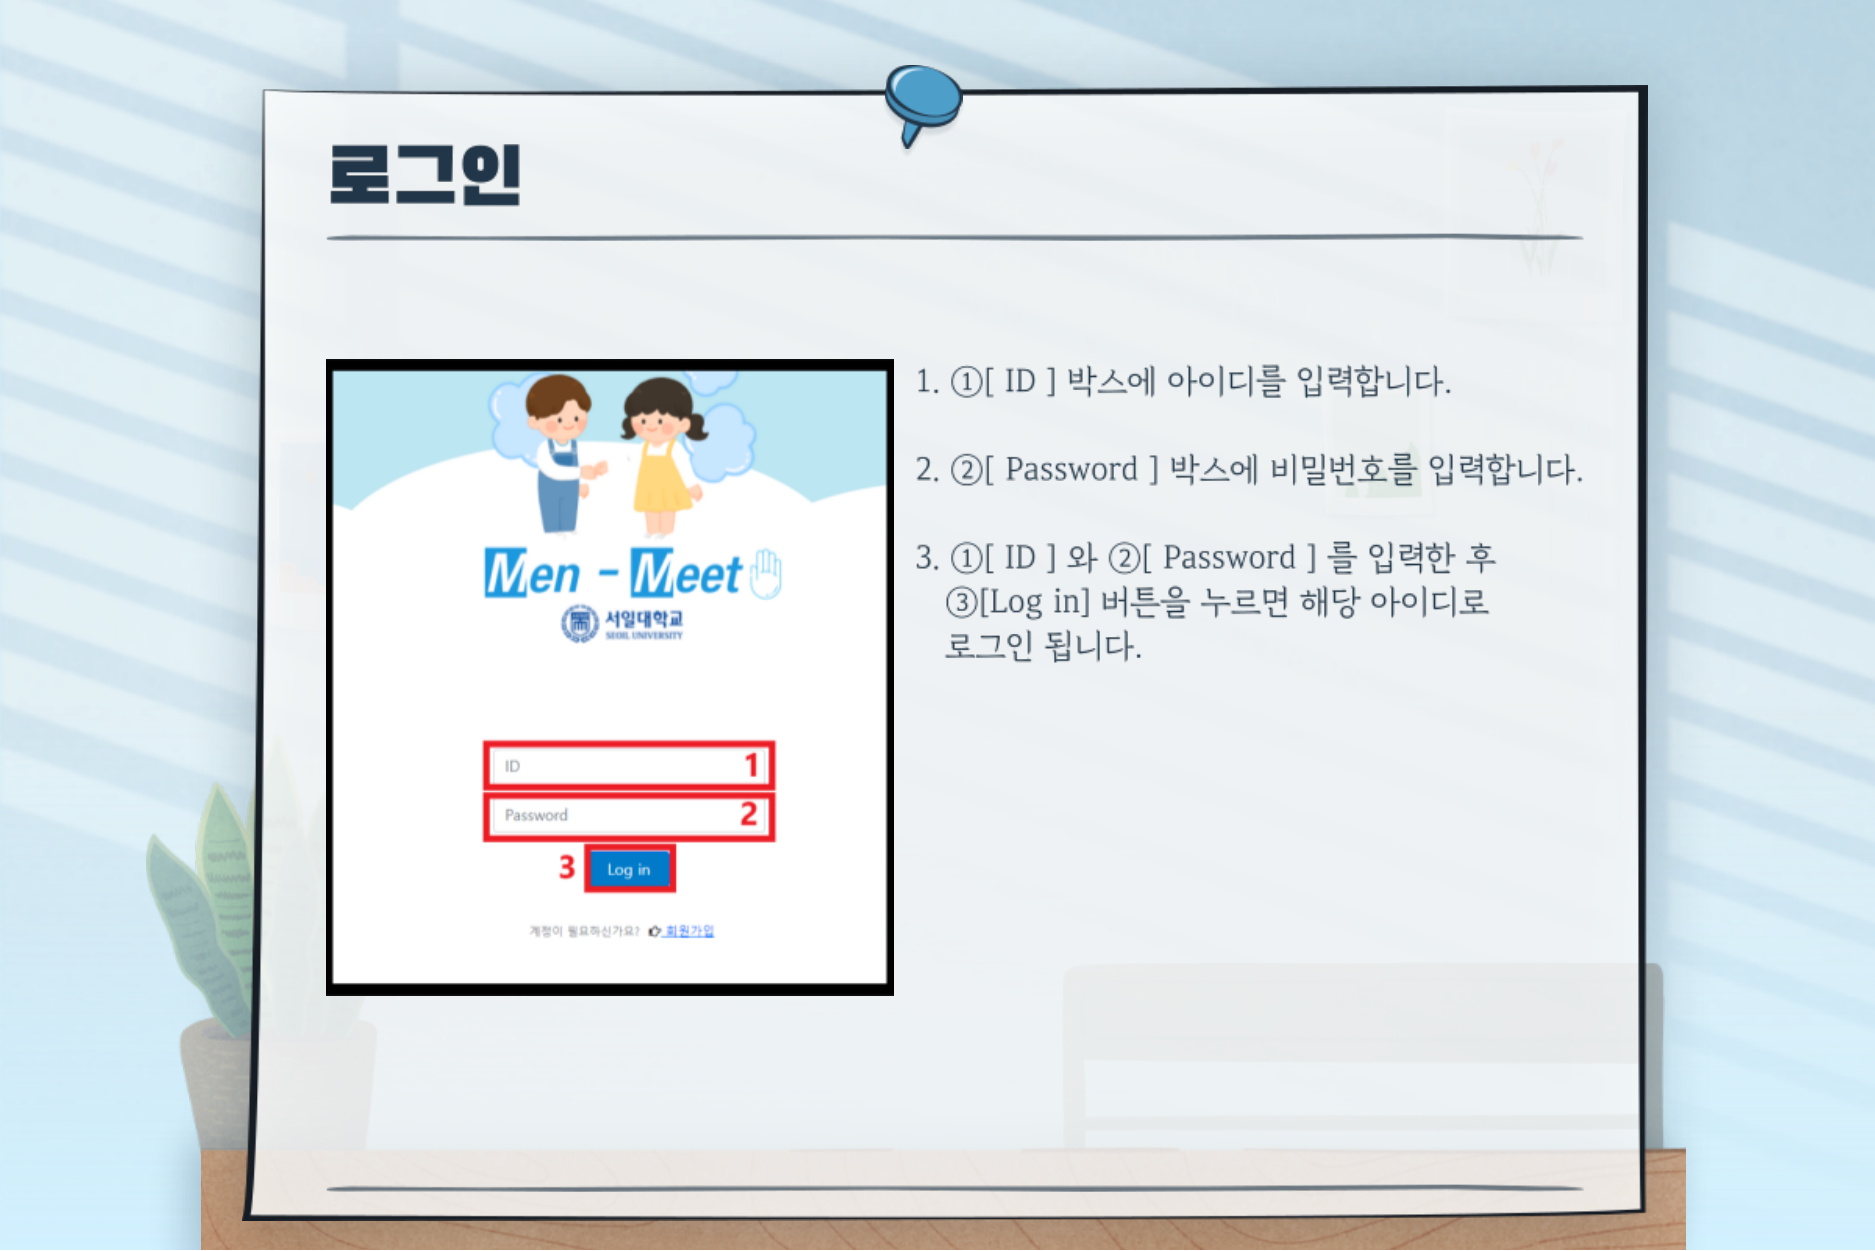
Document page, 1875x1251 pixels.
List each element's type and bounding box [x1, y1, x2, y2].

text_box [326, 1184, 1584, 1192]
picture [911, 354, 1601, 774]
text_box [326, 233, 1584, 241]
text_box [884, 65, 963, 150]
text_box [146, 107, 1687, 1250]
text_box [0, 0, 1875, 1250]
text_box [241, 85, 1648, 1222]
picture [314, 115, 559, 278]
text_box [326, 359, 894, 996]
